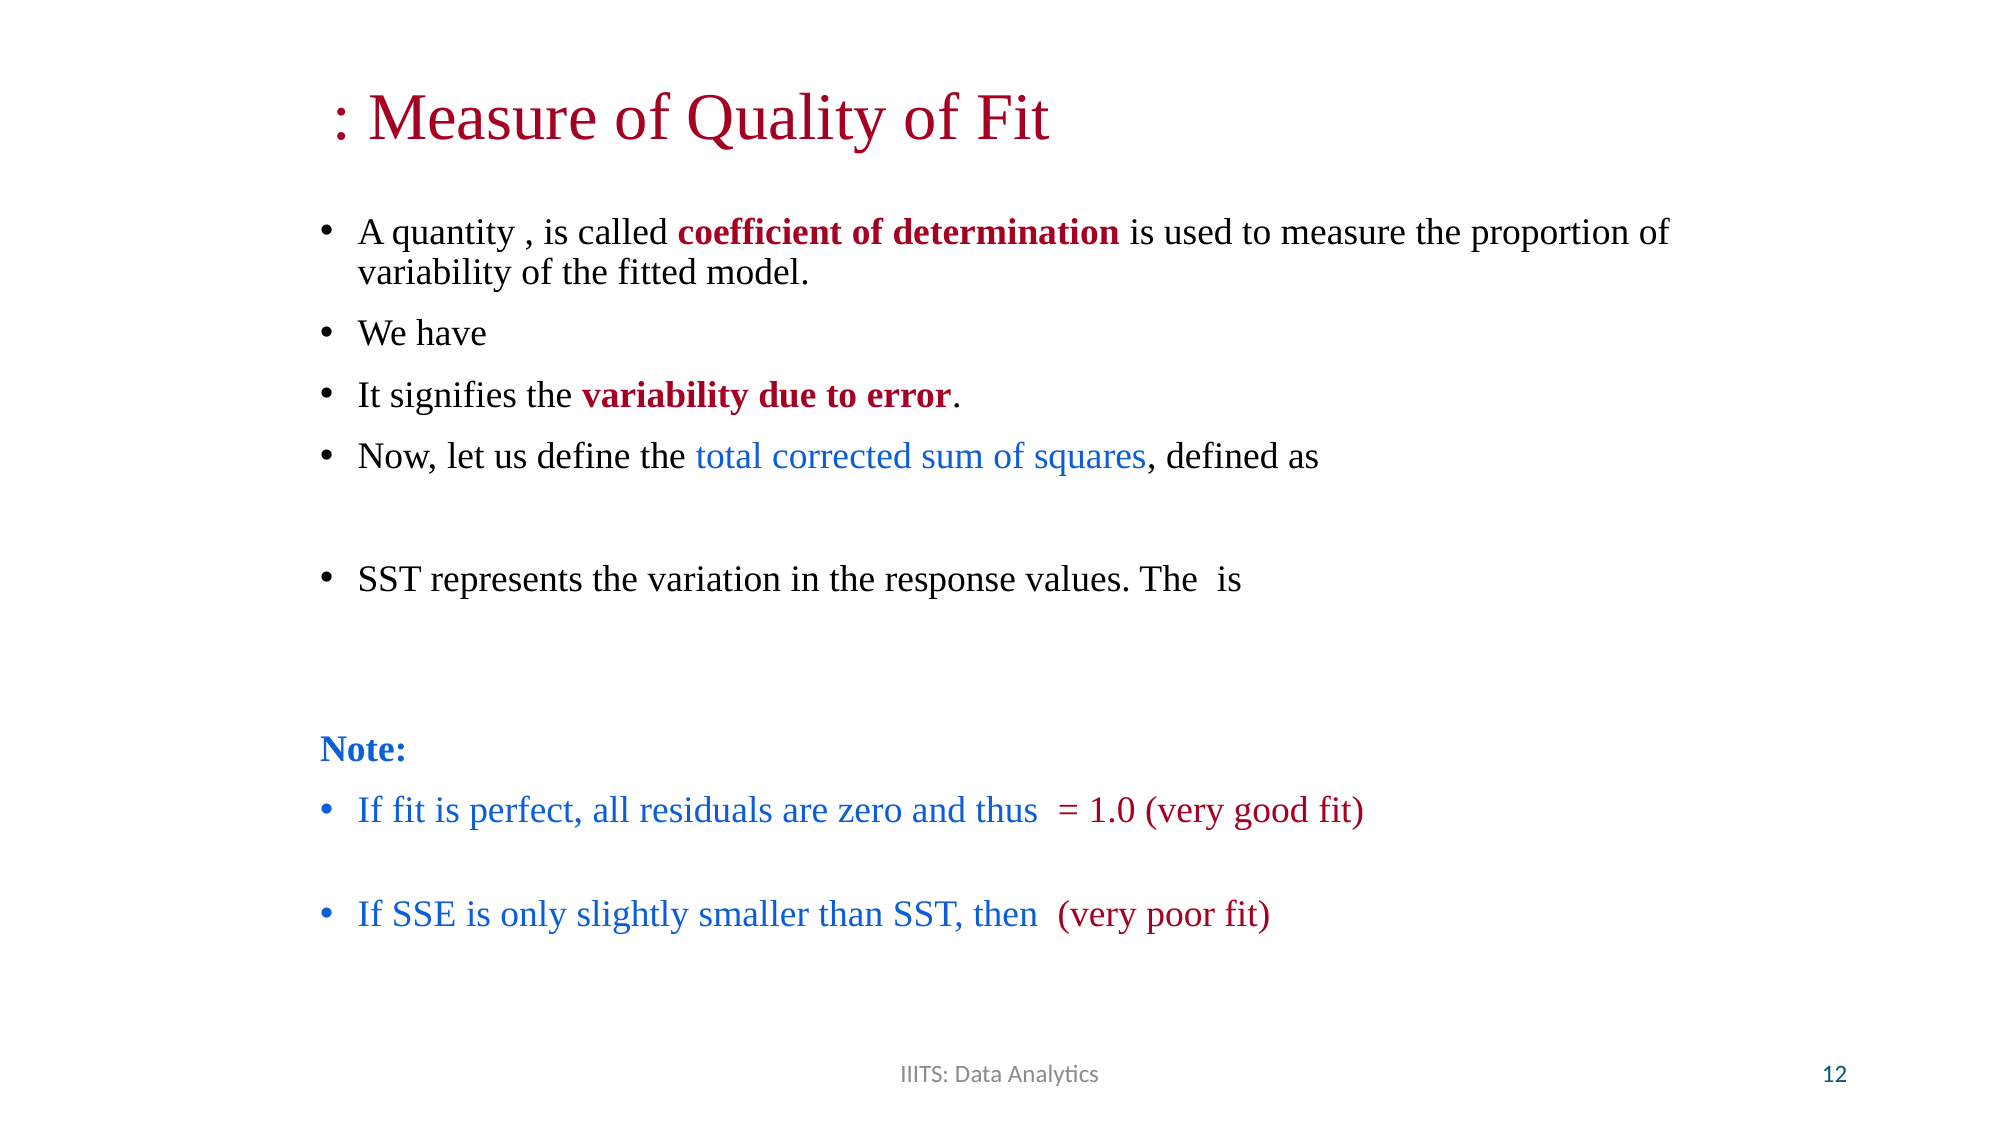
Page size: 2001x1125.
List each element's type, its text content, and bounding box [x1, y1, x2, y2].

footer IIITS: Data Analytics [662, 1042, 1338, 1103]
slide_number 12 [1412, 1042, 1863, 1103]
